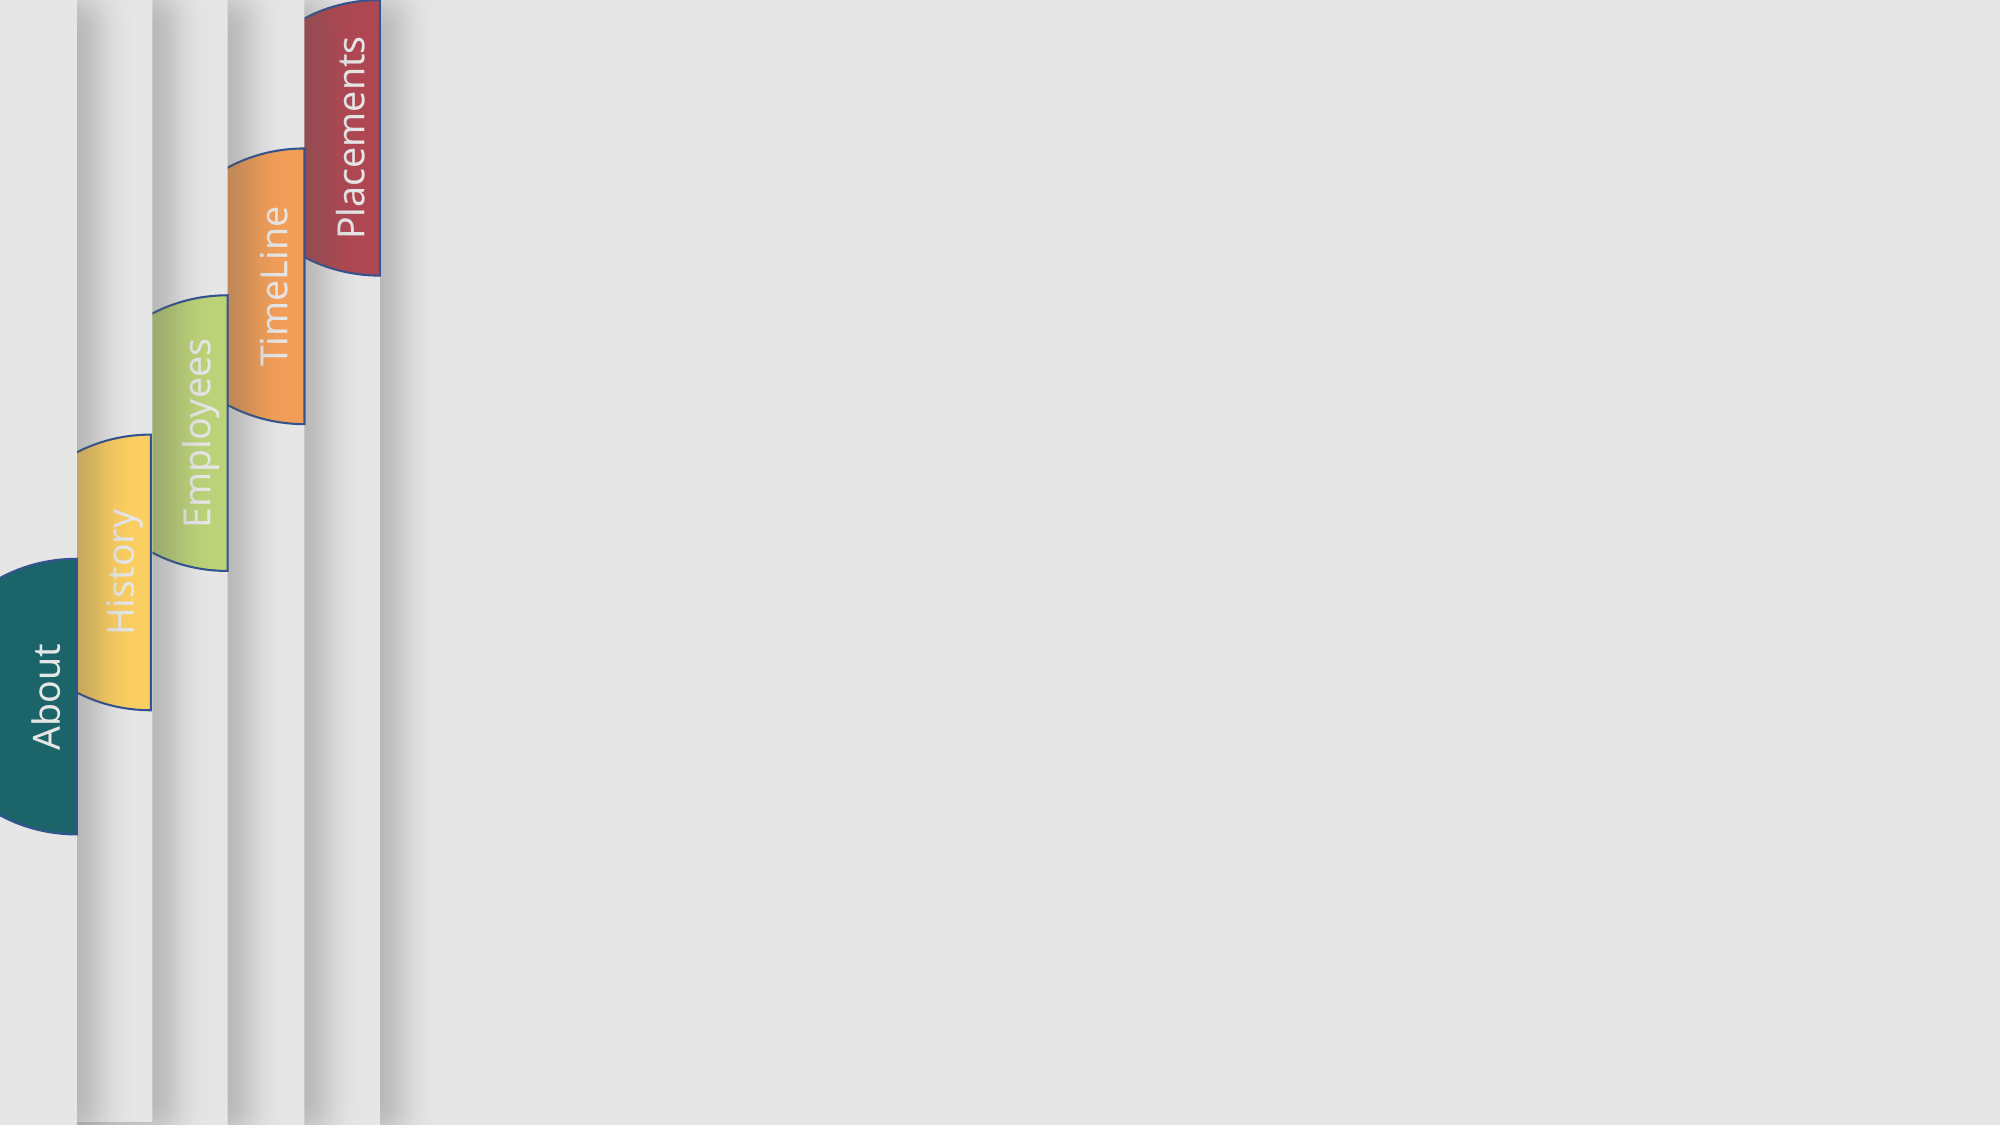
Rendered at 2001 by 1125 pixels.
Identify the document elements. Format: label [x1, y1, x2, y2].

text_box [77, 0, 153, 1122]
text_box [228, 0, 305, 1125]
text_box [0, 0, 77, 1125]
text_box [77, 0, 228, 1125]
text_box [305, 0, 380, 1125]
